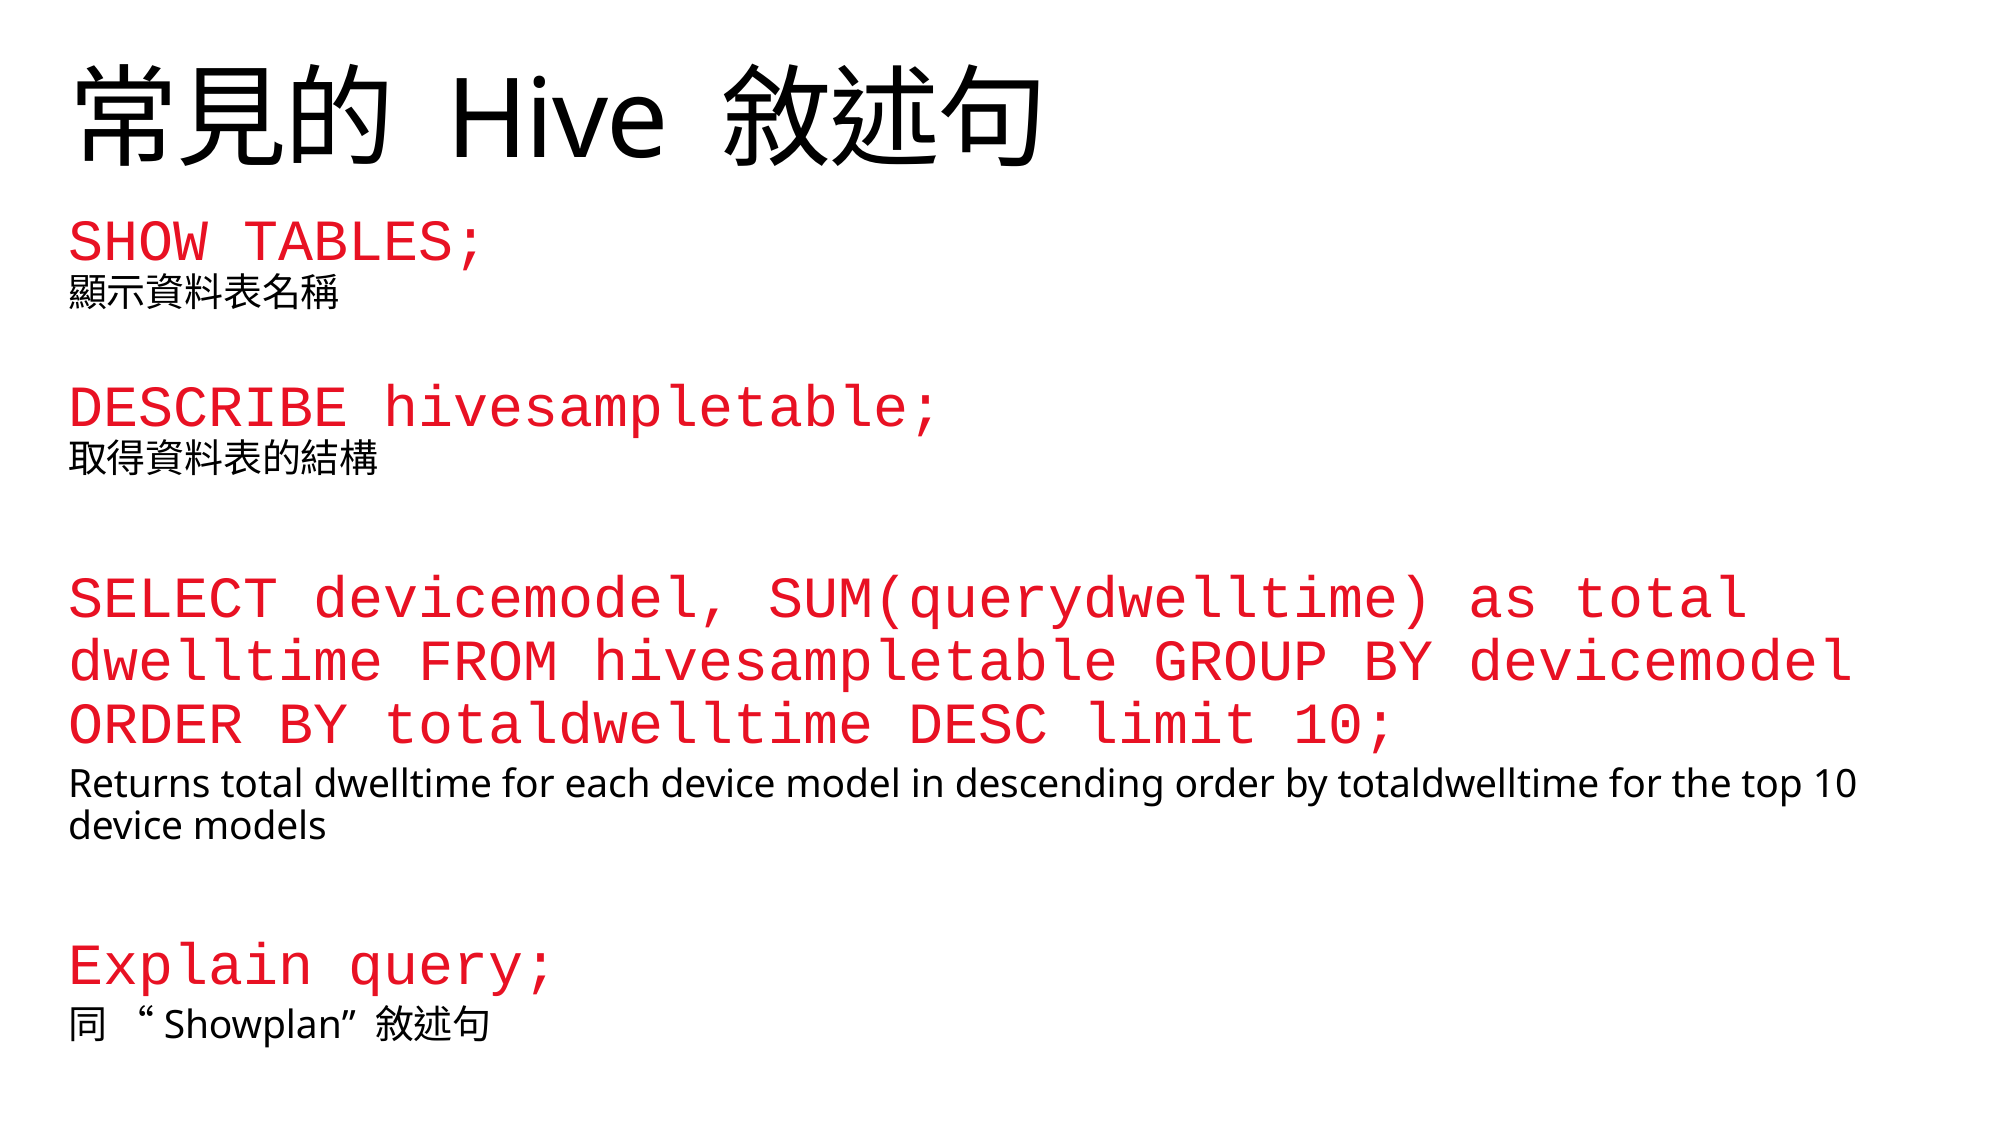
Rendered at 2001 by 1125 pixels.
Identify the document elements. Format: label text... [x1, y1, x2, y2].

list SHOW TABLES; 顯示資料表名稱 DESCRIBE hivesampletable; 取得資料表的結構 SELECT devicemodel, SUM(querydwelltime) as total dwelltime FROM hivesampletable GROUP BY devicemodel ORDER BY totaldwelltime DESC limit 10; Returns total dwelltime for each device model in descending order by totaldwelltime for the top 10 device models Explain query; 同 “Showplan” 敘述句 [44, 195, 1956, 1109]
title 常見的 Hive 敘述句 [44, 47, 1957, 196]
